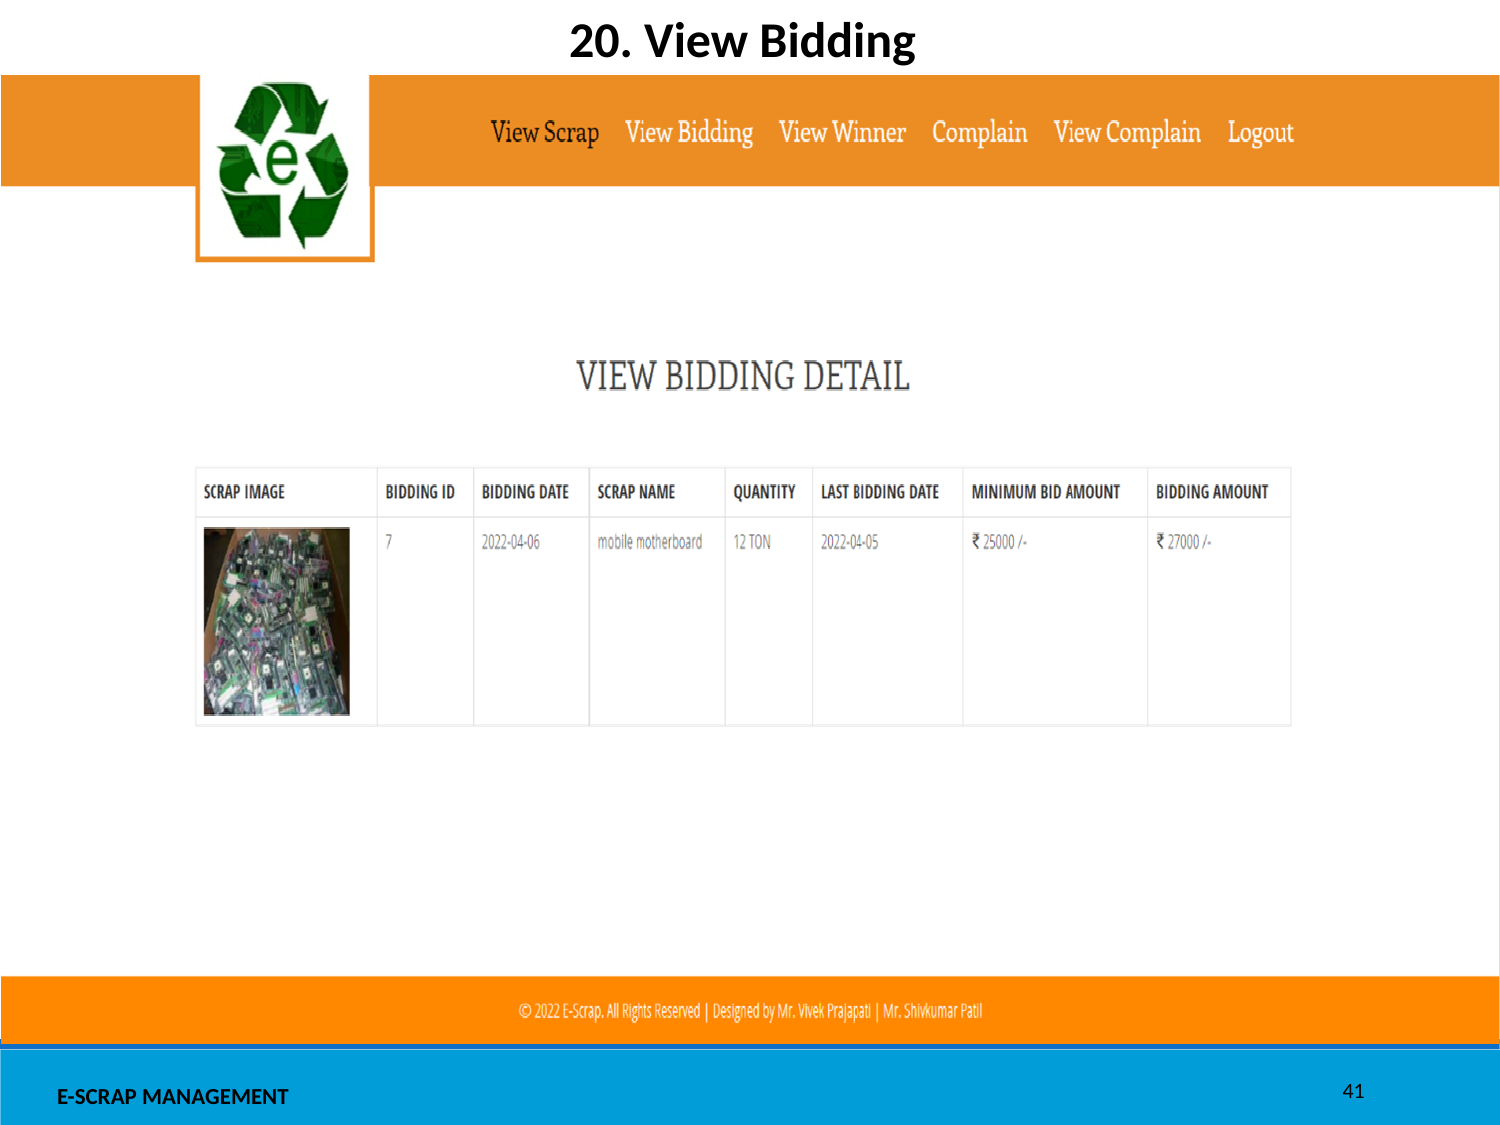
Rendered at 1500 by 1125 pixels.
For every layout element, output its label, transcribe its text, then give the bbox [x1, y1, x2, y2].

footer E-SCRAP MANAGEMENT [0, 1065, 347, 1125]
picture [0, 74, 1500, 1046]
text_box 20. View Bidding [6, 0, 1389, 73]
slide_number 41 [1218, 1059, 1380, 1120]
